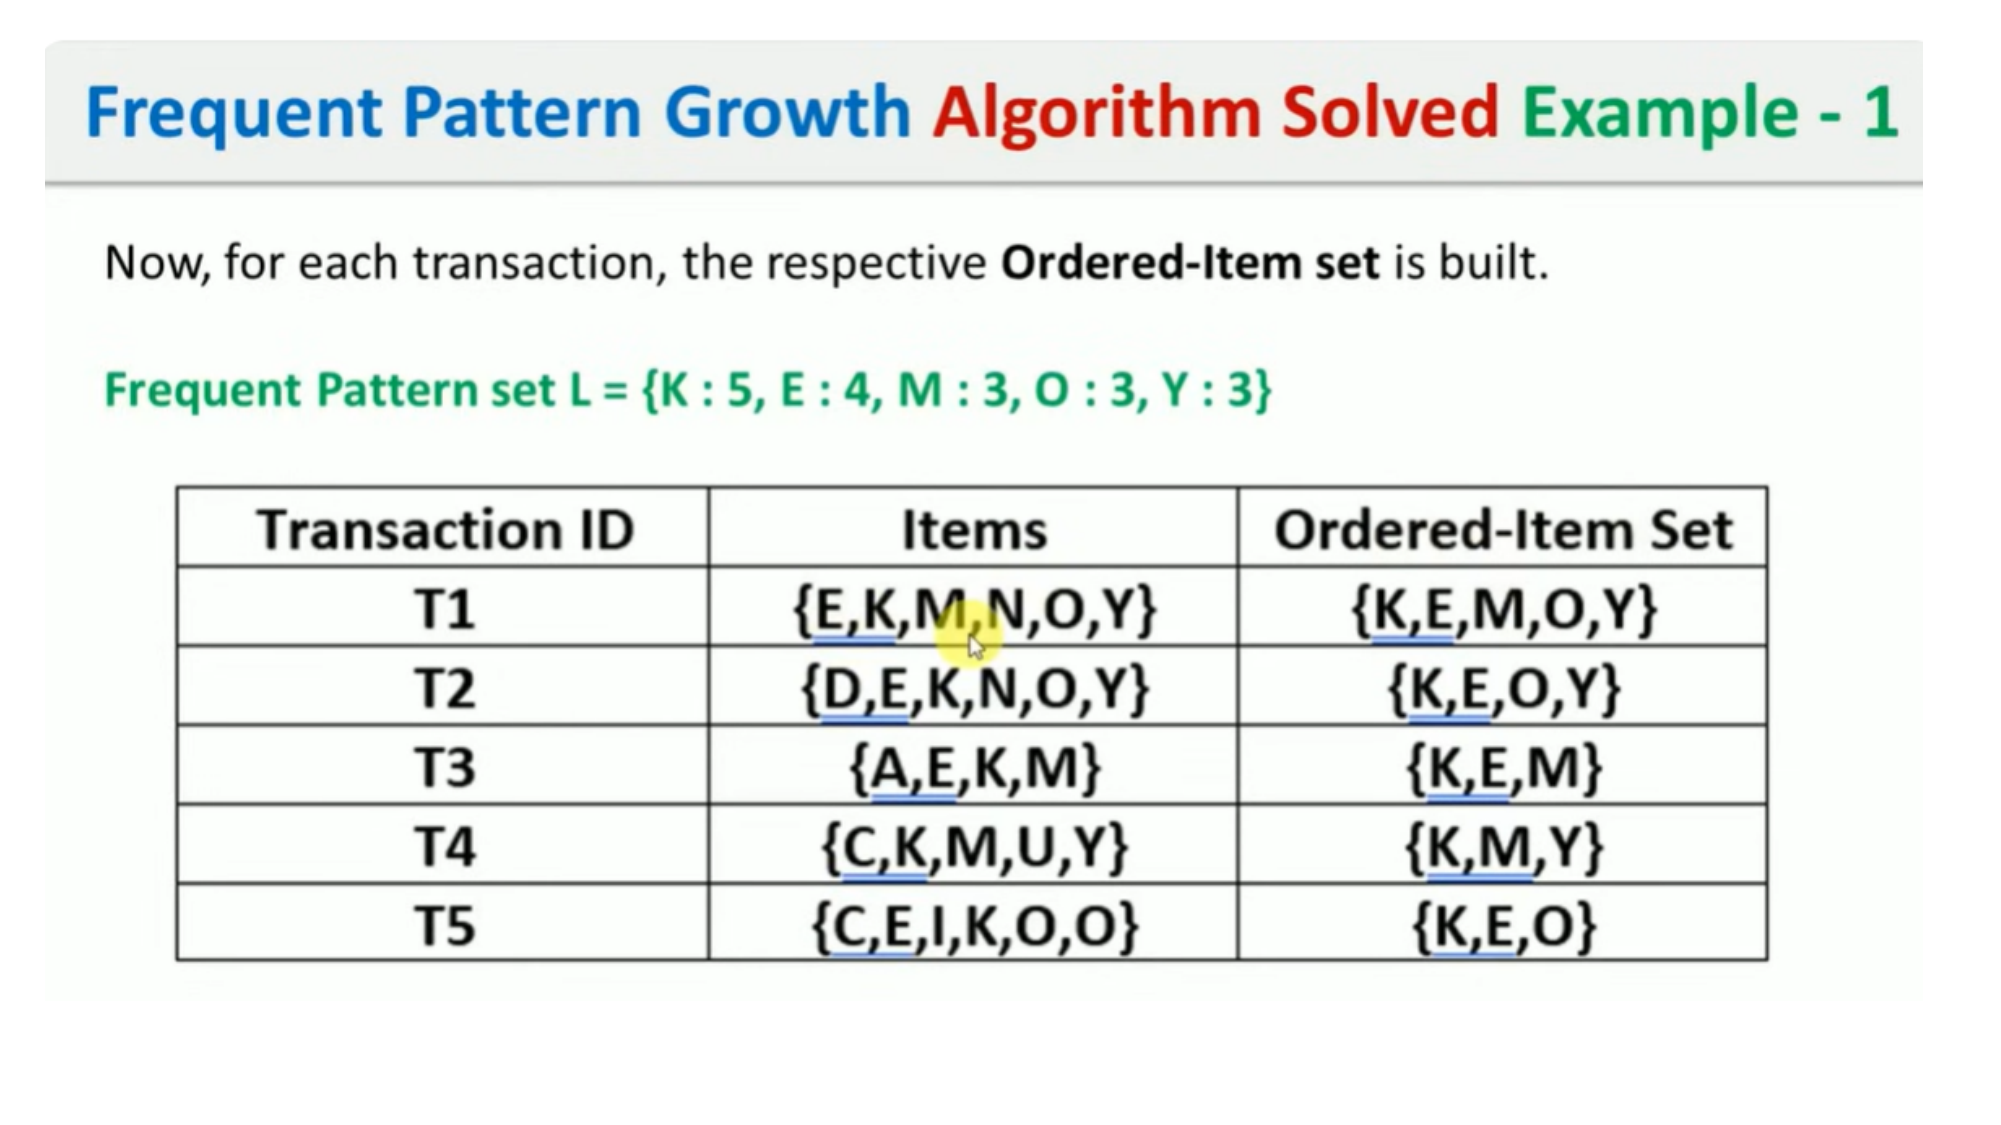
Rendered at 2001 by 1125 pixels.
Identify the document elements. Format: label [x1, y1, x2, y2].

list [45, 34, 1923, 1001]
